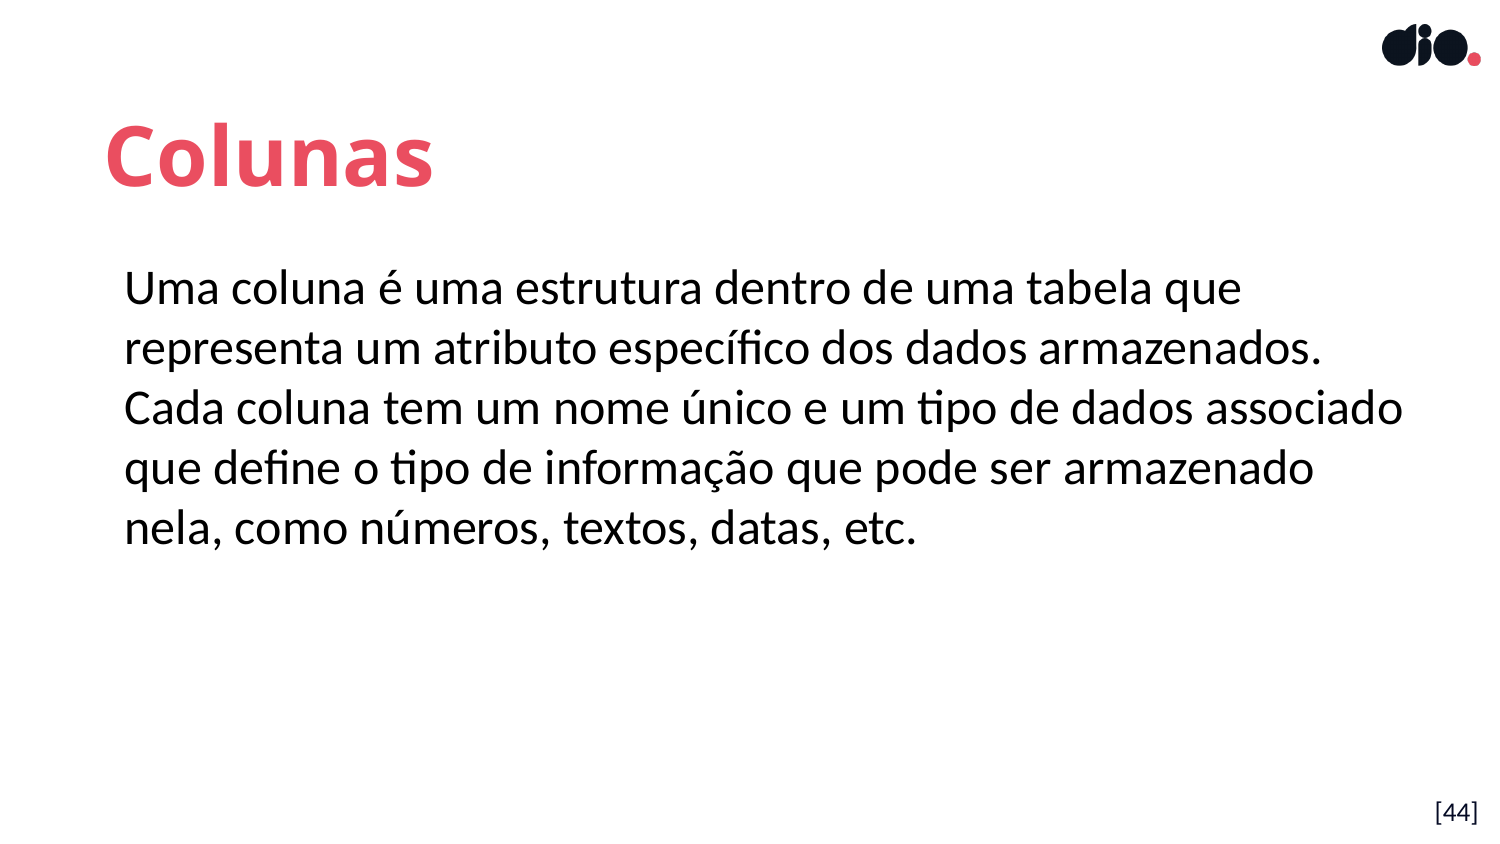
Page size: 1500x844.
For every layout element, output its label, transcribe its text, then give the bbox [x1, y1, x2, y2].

text_box Uma coluna é uma estrutura dentro de uma tabela que representa um atributo específico dos dados armazenados. Cada coluna tem um nome único e um tipo de dados associado que define o tipo de informação que pode ser armazenado nela, como números, textos, datas, etc. [109, 239, 1425, 542]
text_box Colunas [88, 76, 1404, 216]
slide_number [44] [1403, 779, 1494, 844]
picture [1382, 24, 1481, 67]
